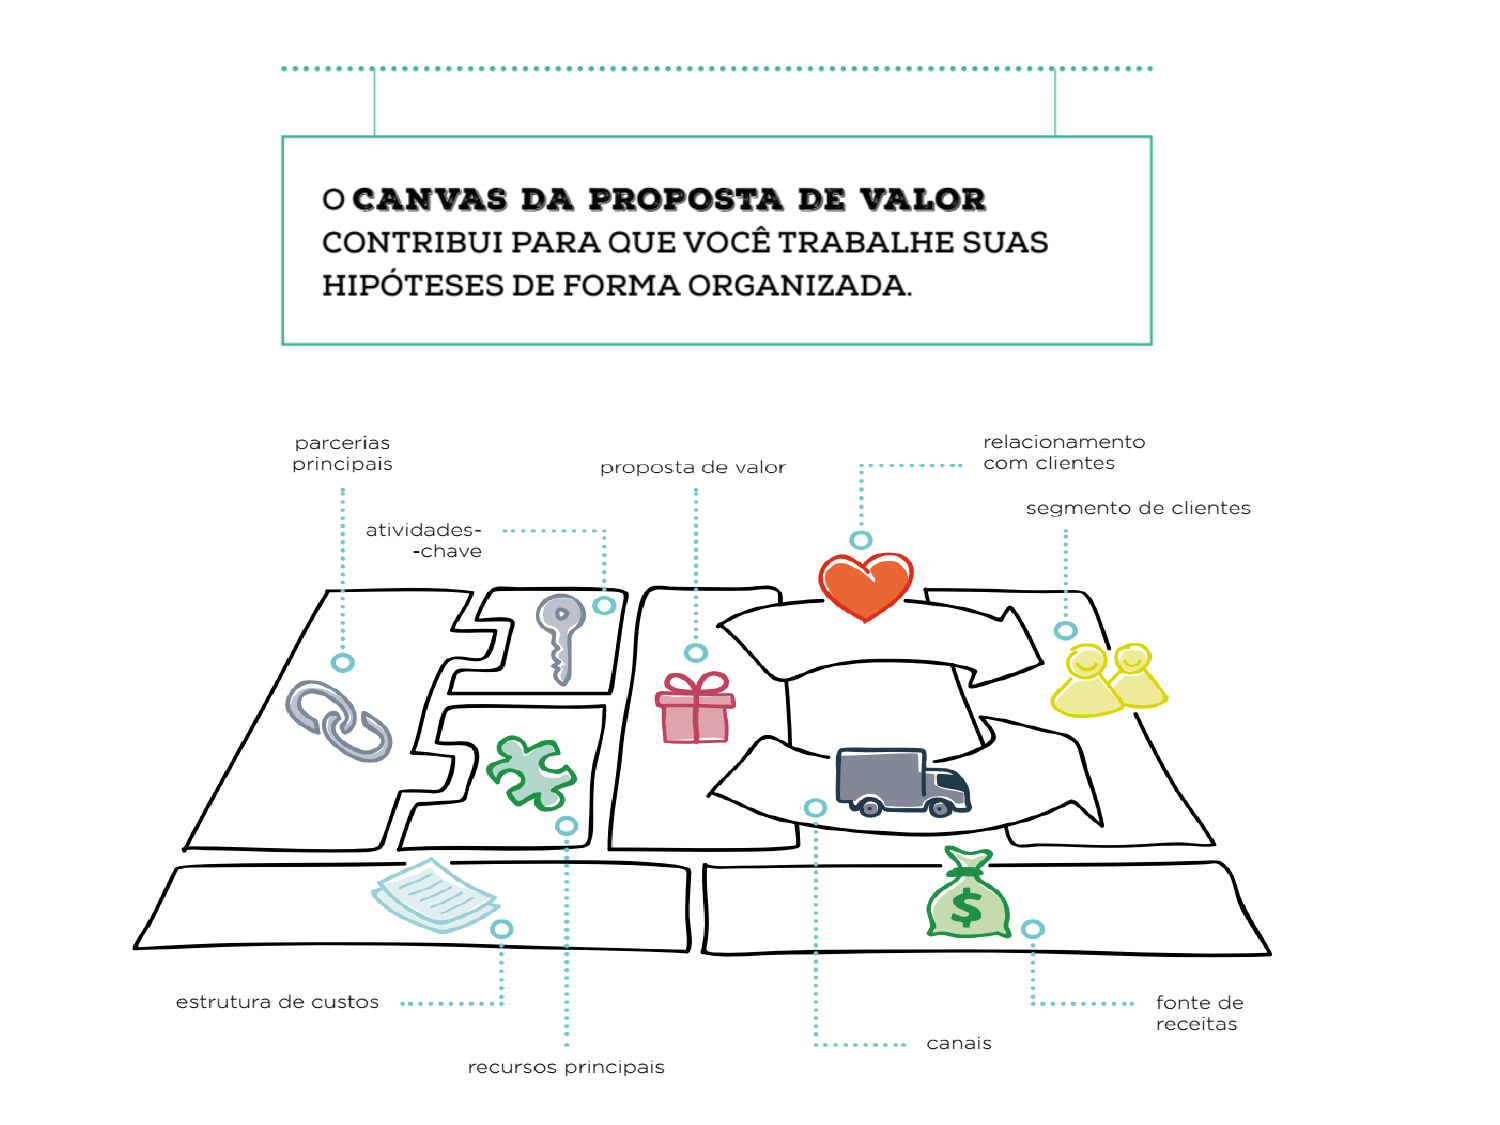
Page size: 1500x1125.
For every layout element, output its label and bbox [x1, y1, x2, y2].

picture [88, 396, 1306, 1099]
picture [277, 66, 1164, 360]
